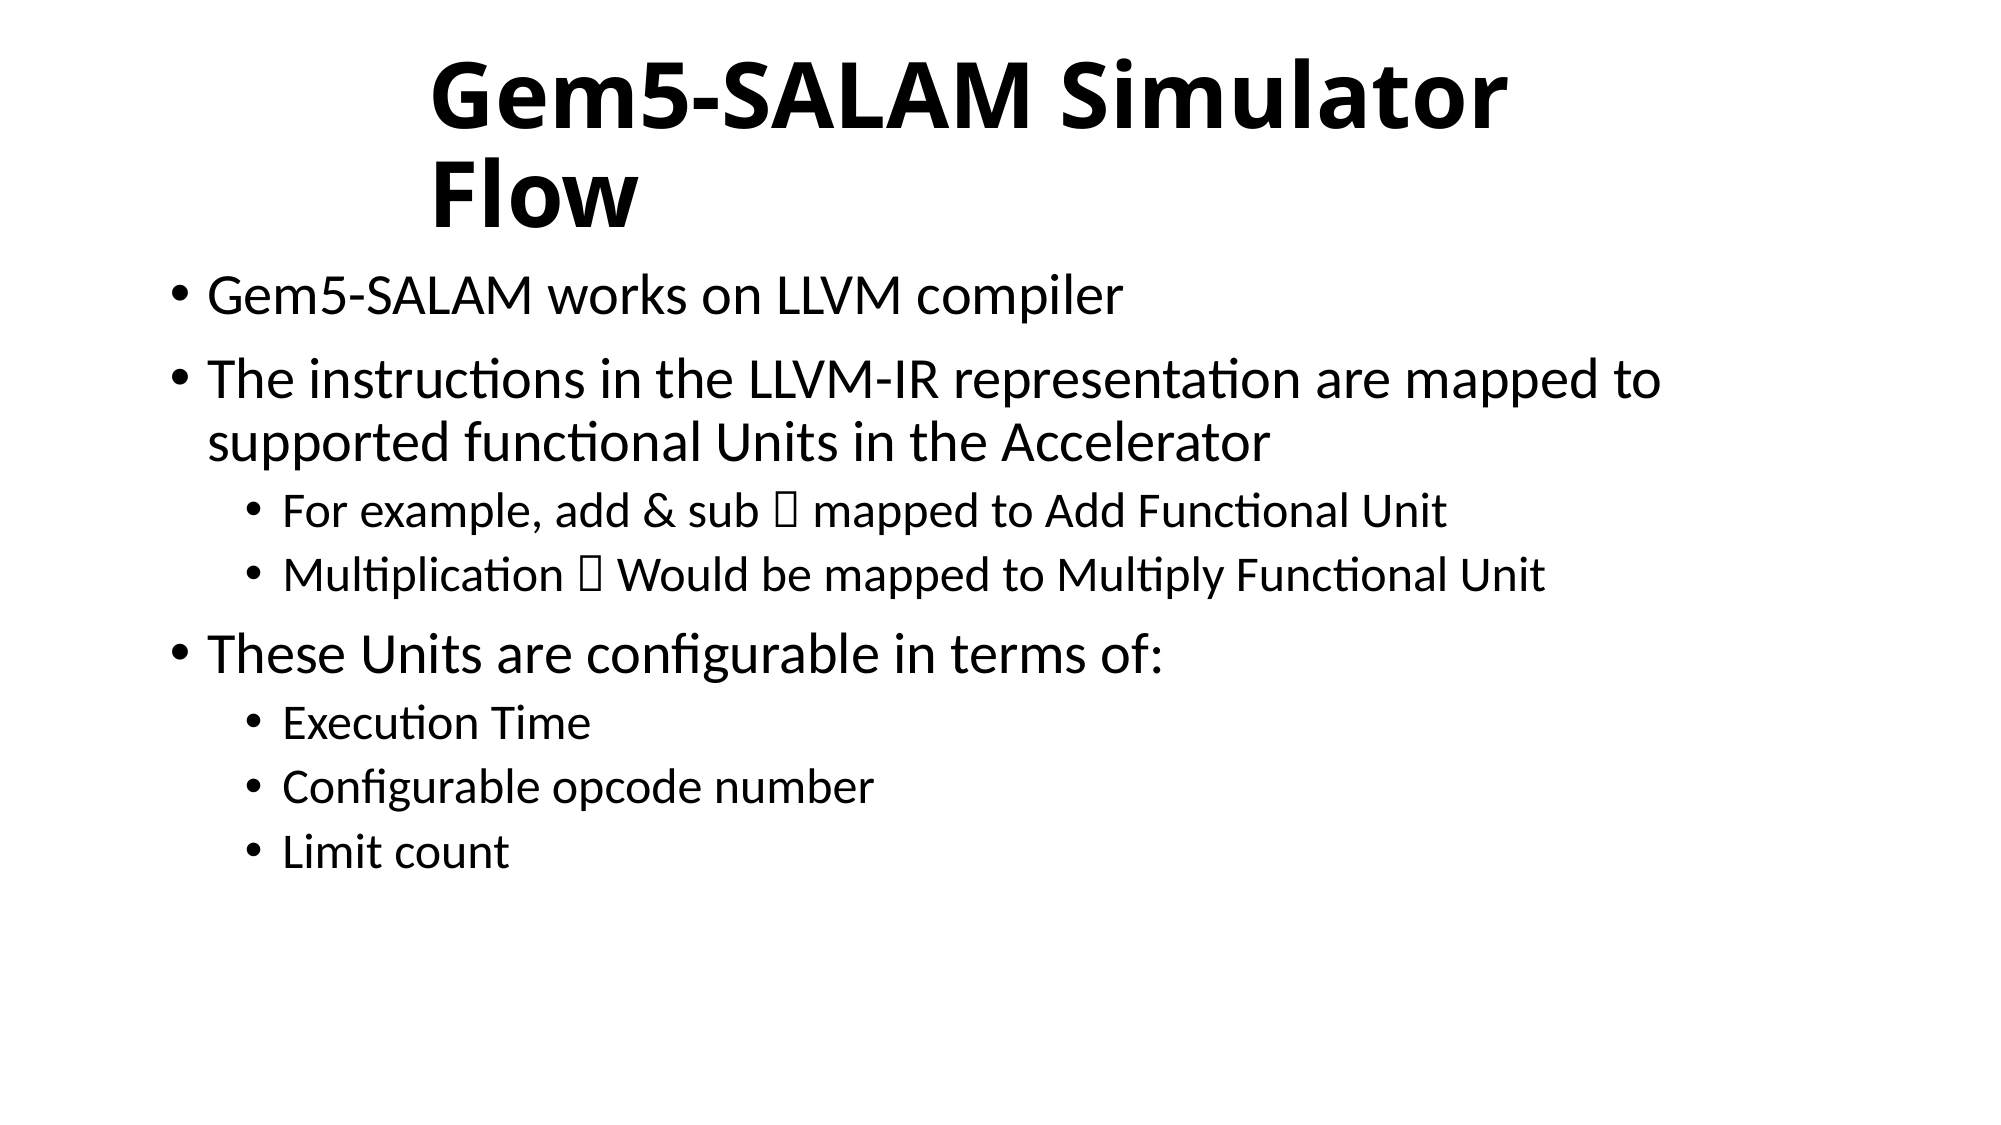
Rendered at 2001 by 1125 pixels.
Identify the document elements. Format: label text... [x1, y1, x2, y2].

title Gem5-SALAM Simulator Flow [413, 82, 1541, 215]
list Gem5-SALAM works on LLVM compiler The instructions in the LLVM-IR representation are mapped to supported functional Units in the Accelerator For example, add & sub  mapped to Add Functional Unit Multiplication  Would be mapped to Multiply Functional Unit These Units are configurable in terms of: Execution Time Configurable opcode number Limit count [154, 256, 1880, 971]
